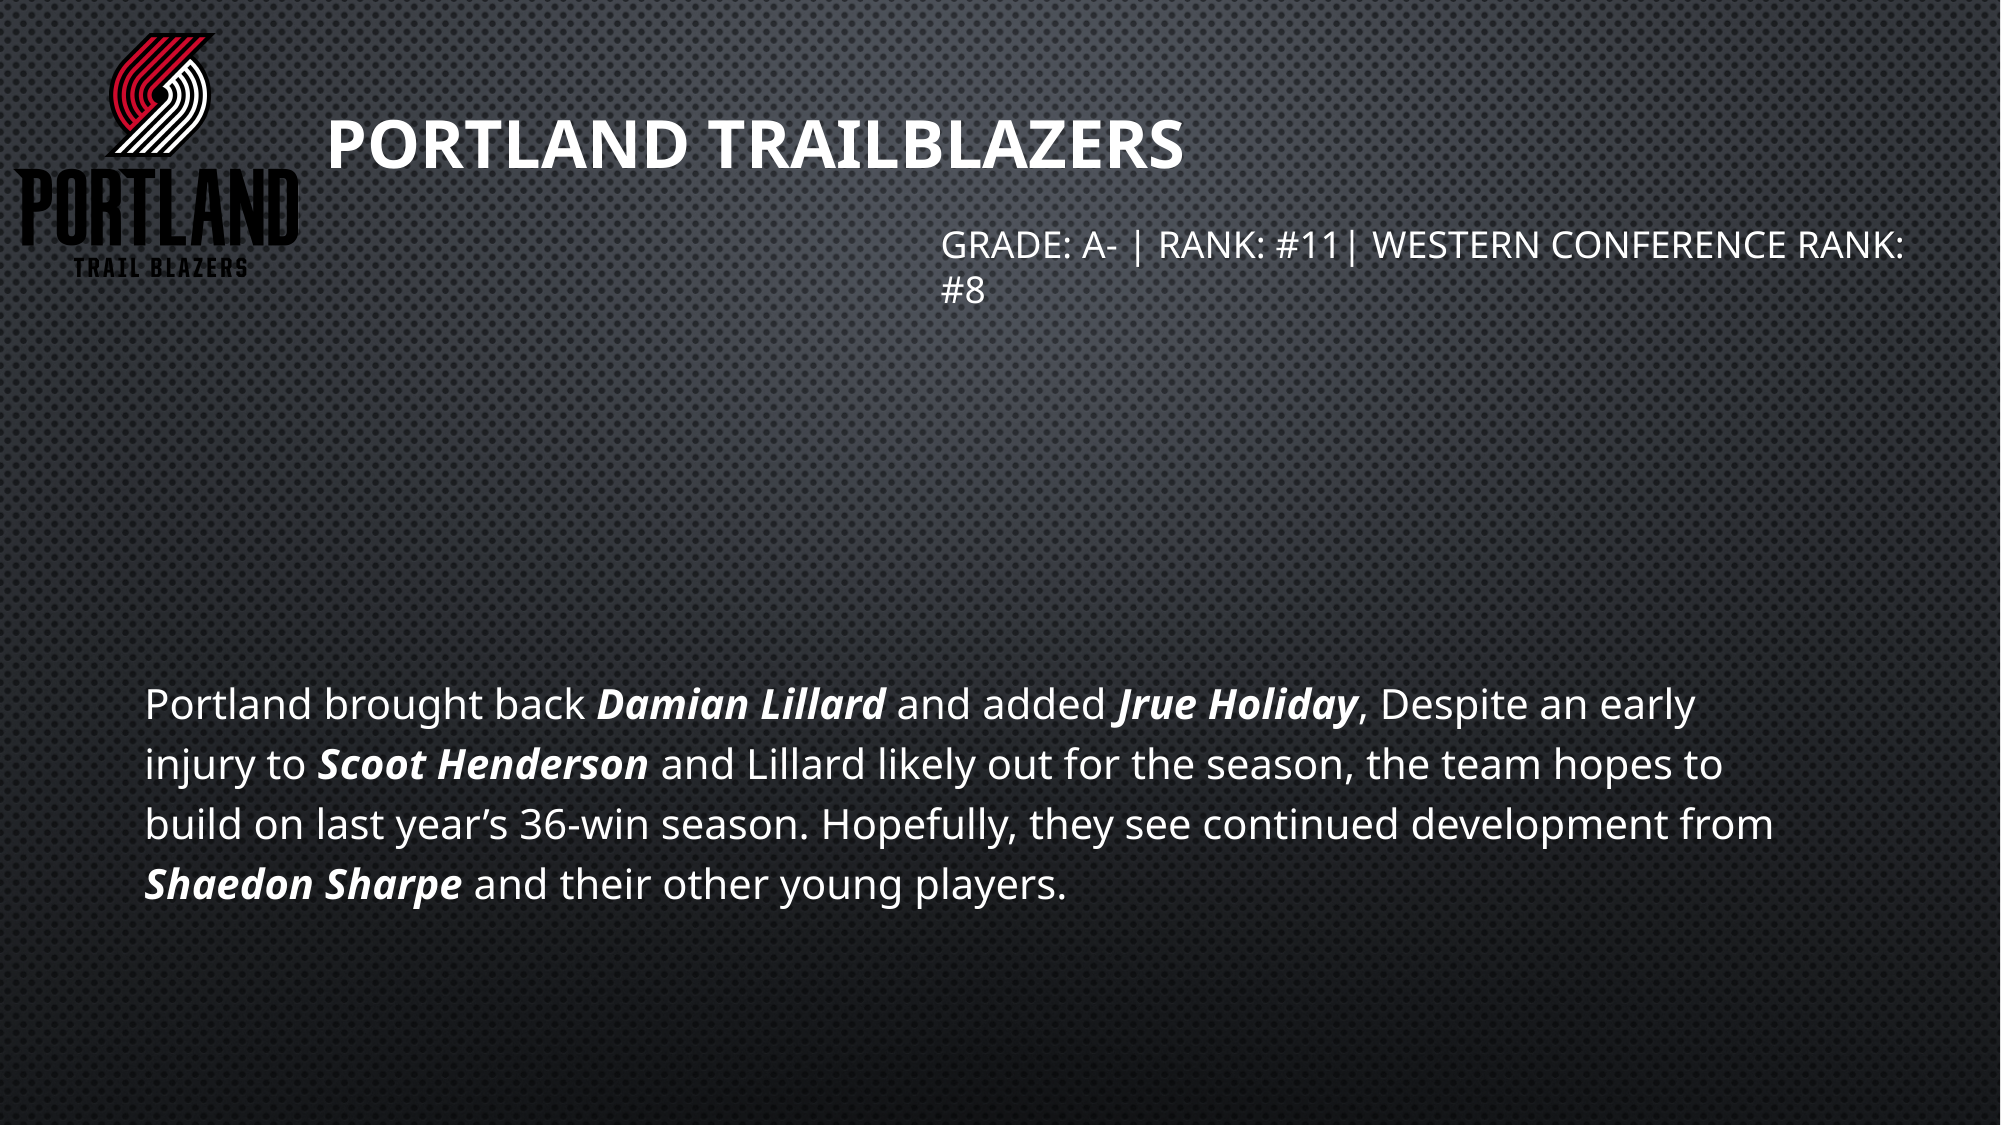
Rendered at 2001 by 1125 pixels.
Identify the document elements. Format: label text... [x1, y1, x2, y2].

text_box Portland brought back Damian Lillard and added Jrue Holiday, Despite an early injury to Scoot Henderson and Lillard likely out for the season, the team hopes to build on last year’s 36-win season. Hopefully, they see continued development from Shaedon Sharpe and their other young players. [129, 660, 1797, 915]
text_box Portland trailblazers [311, 48, 2000, 235]
picture [0, 33, 311, 277]
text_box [172, 333, 1828, 619]
list Grade: A- | Rank: #11| western Conference Rank: #8 [925, 235, 1961, 319]
